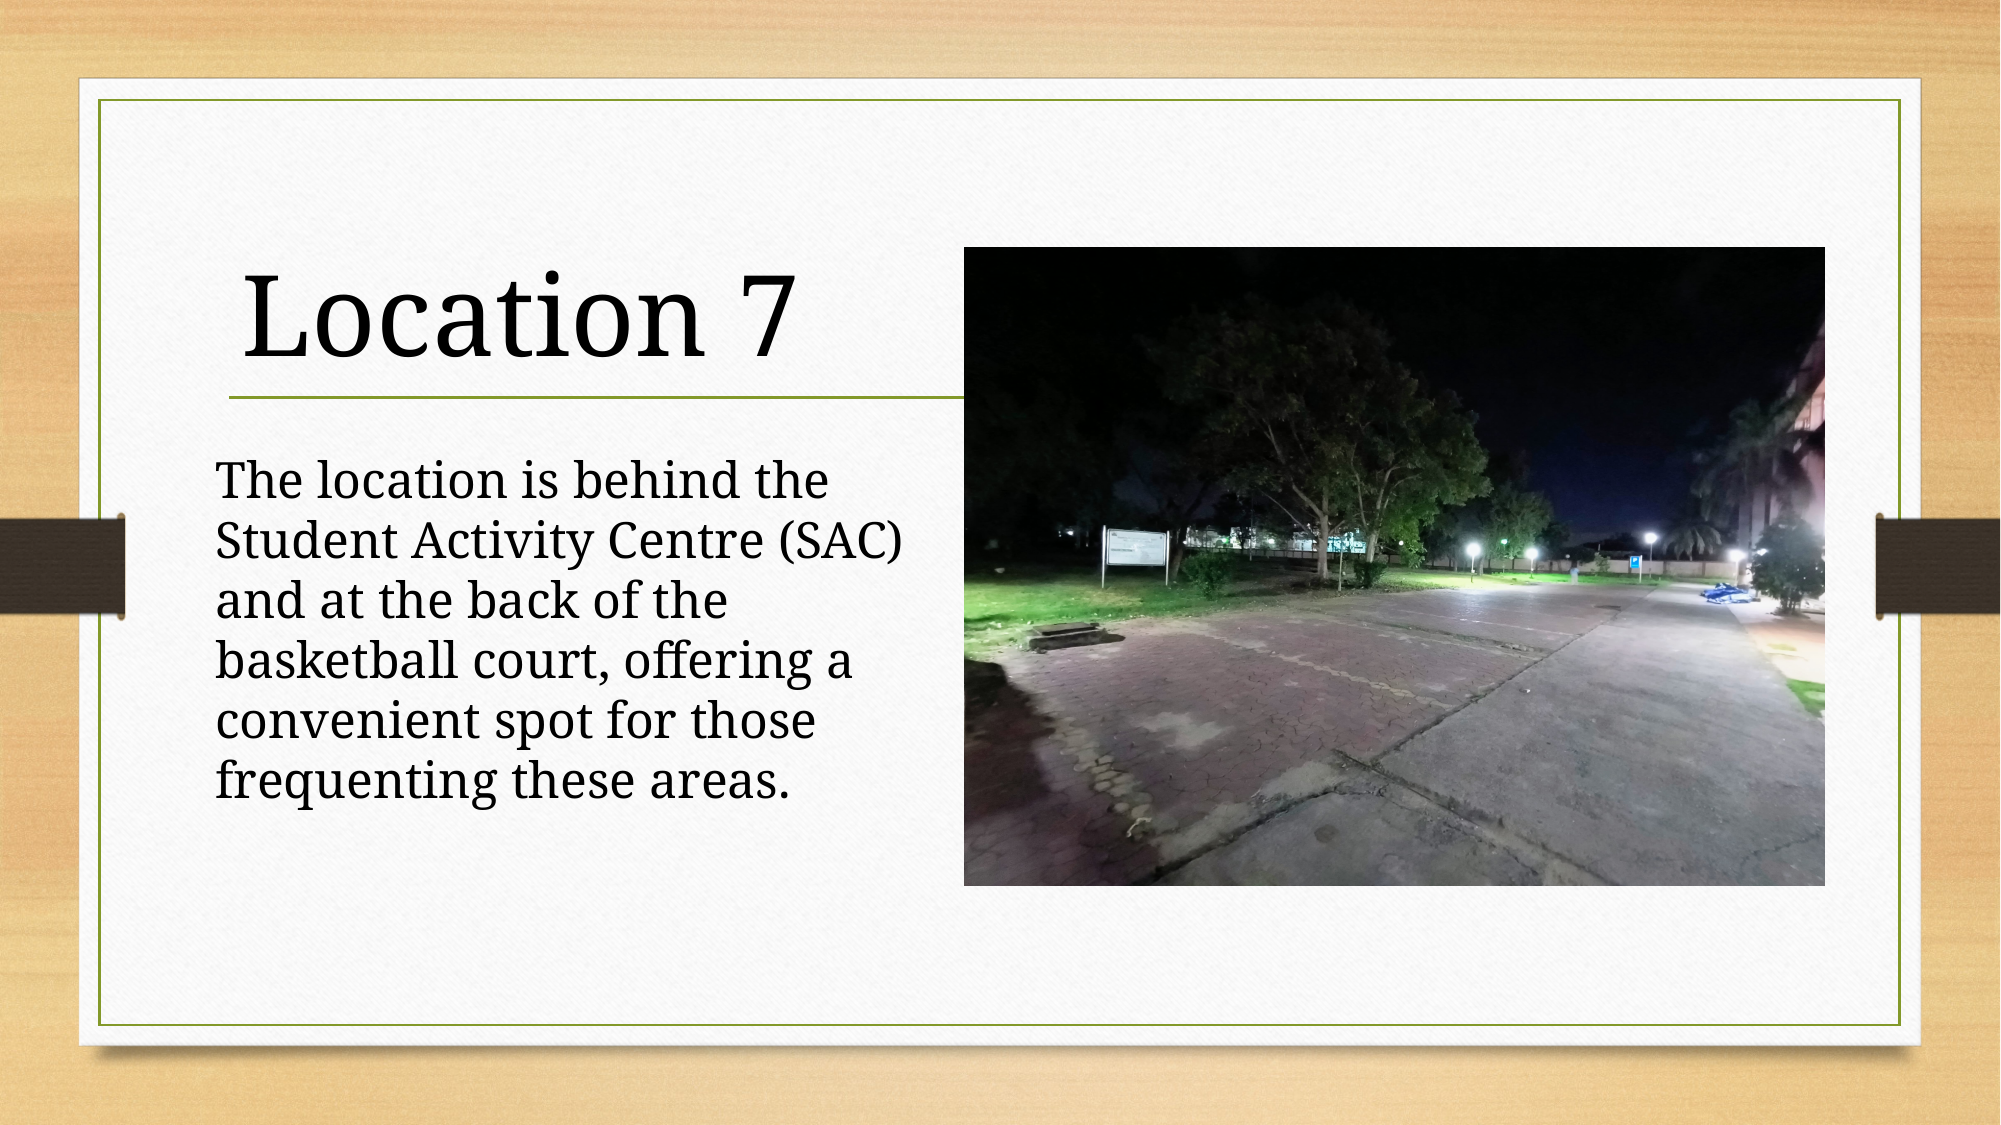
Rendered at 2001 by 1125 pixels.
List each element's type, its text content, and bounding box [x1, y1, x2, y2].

text_box Location 7 [227, 236, 816, 387]
text_box The location is behind the Student Activity Centre (SAC) and at the back of the basketball court, offering a convenient spot for those frequenting these areas. [200, 441, 964, 816]
picture [0, 0, 2001, 1125]
